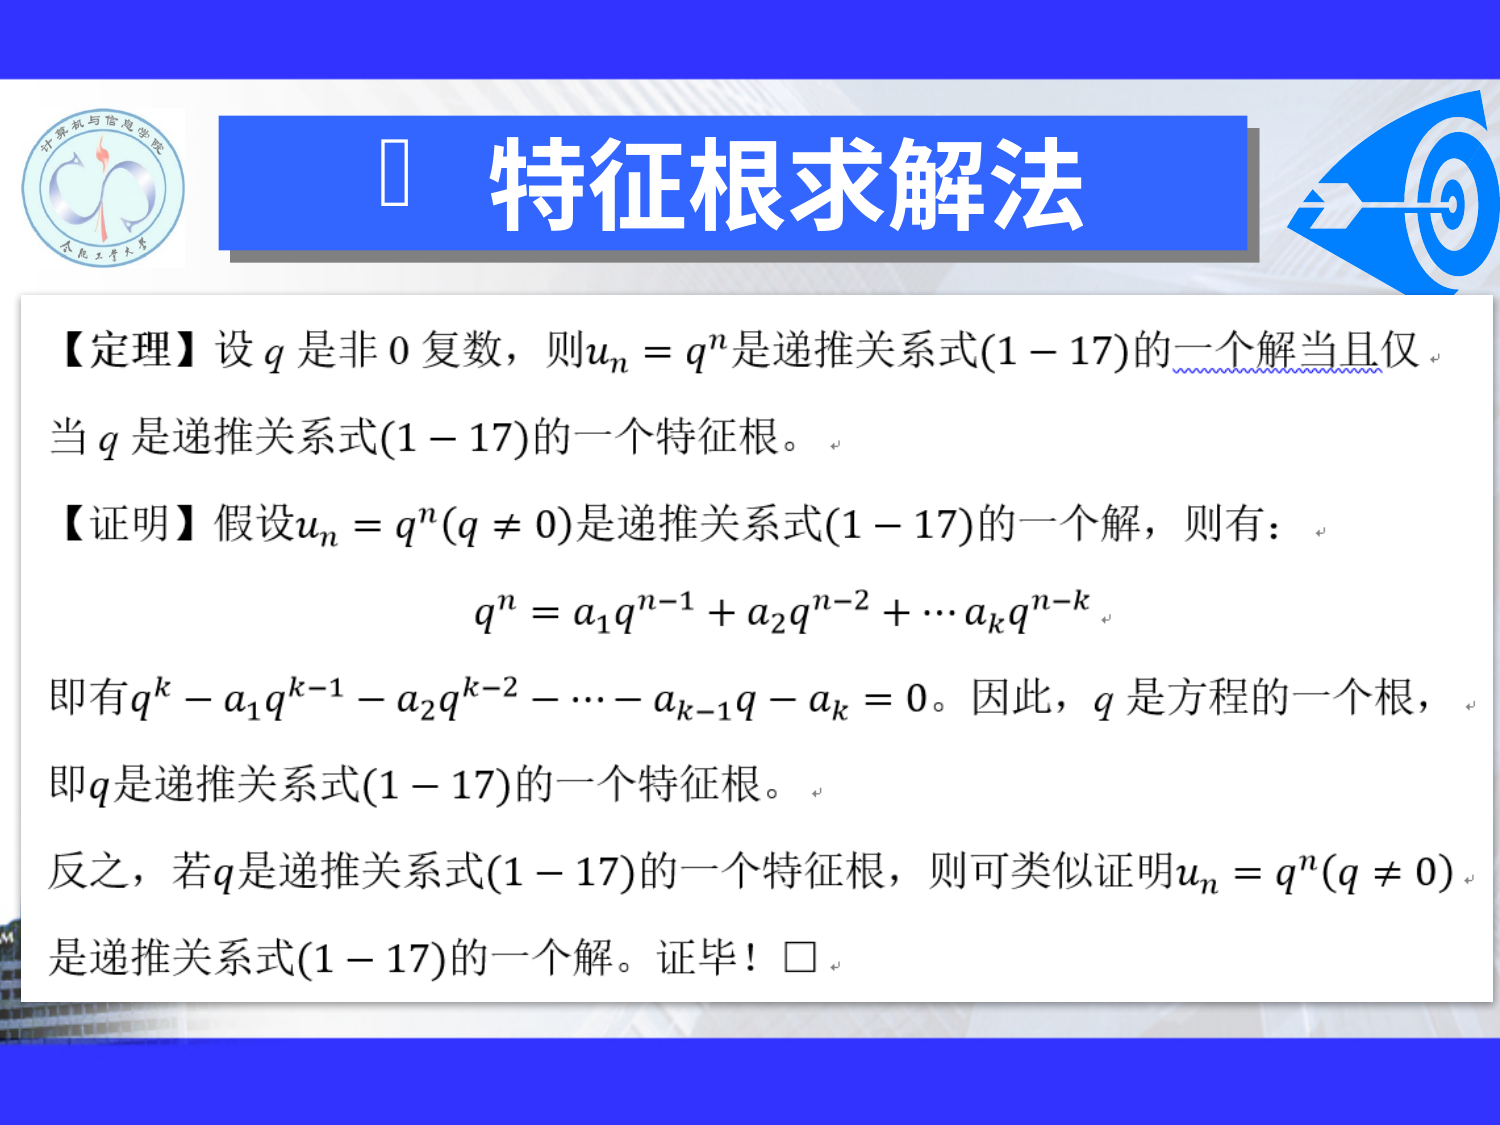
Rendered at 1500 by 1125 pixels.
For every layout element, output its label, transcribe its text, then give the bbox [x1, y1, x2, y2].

text_box 特征根求解法 [218, 115, 1248, 251]
picture [0, 0, 1500, 1125]
